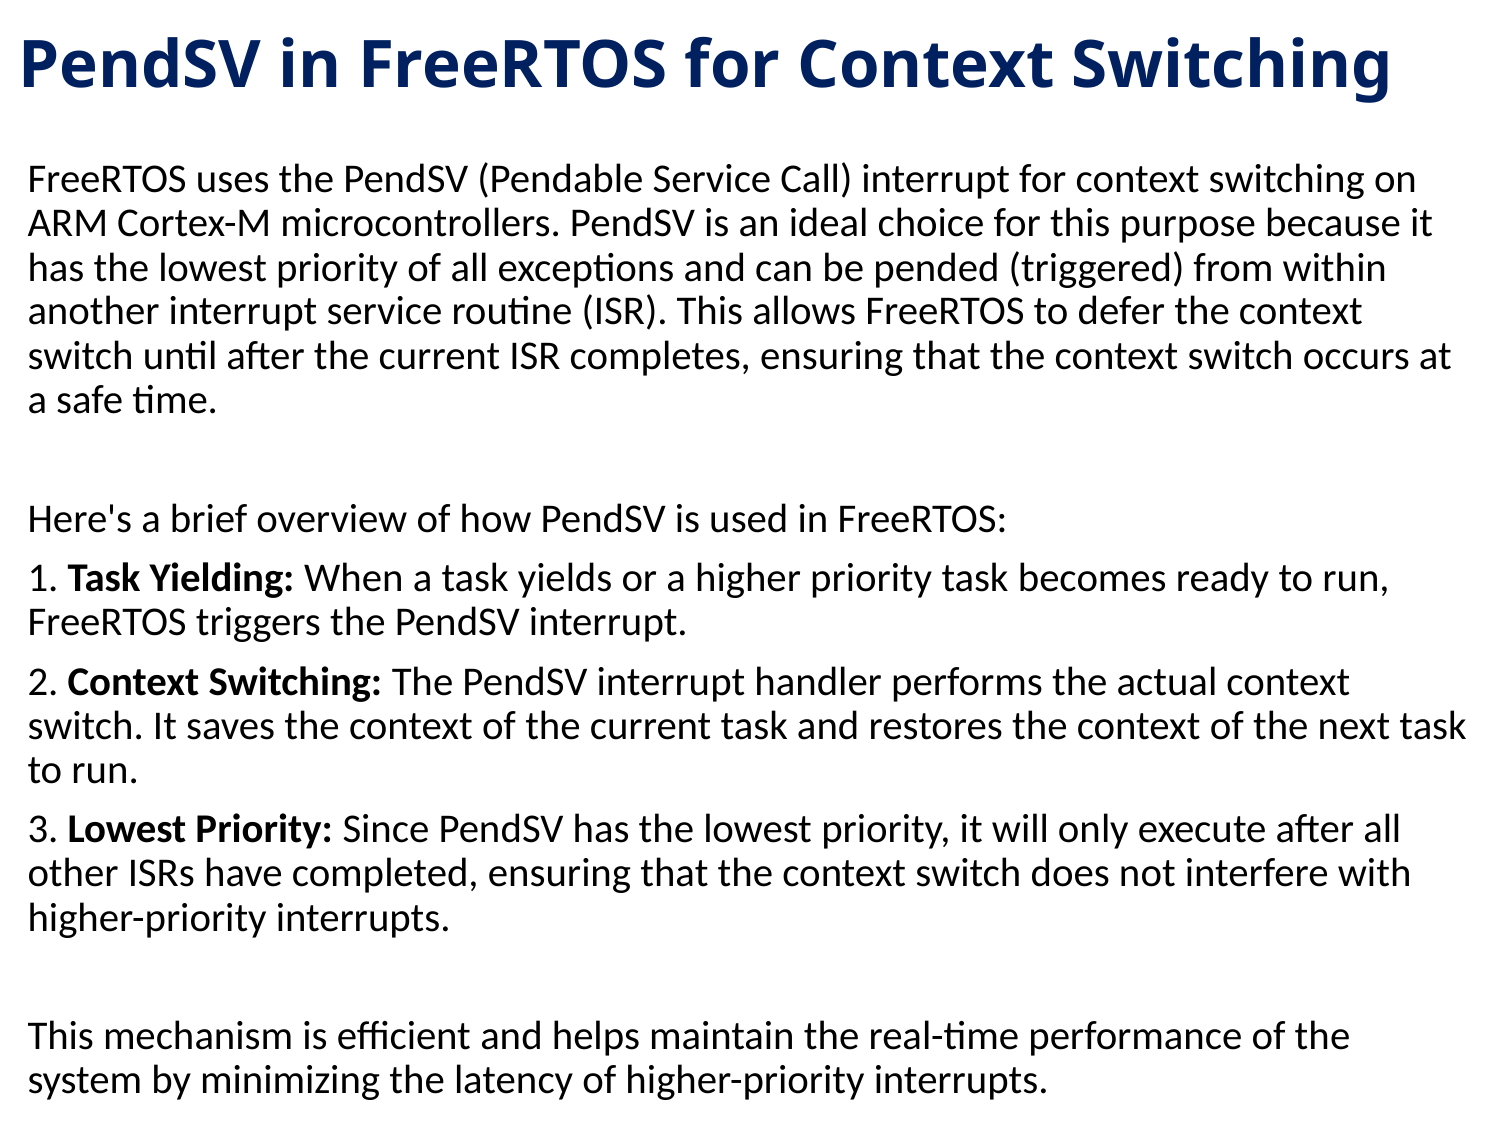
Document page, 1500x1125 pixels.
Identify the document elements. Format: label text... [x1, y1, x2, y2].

title PendSV in FreeRTOS for Context Switching [3, 15, 1479, 118]
list FreeRTOS uses the PendSV (Pendable Service Call) interrupt for context switching on ARM Cortex-M microcontrollers. PendSV is an ideal choice for this purpose because it has the lowest priority of all exceptions and can be pended (triggered) from within another interrupt service routine (ISR). This allows FreeRTOS to defer the context switch until after the current ISR completes, ensuring that the context switch occurs at a safe time. Here's a brief overview of how PendSV is used in FreeRTOS: 1. Task Yielding: When a task yields or a higher priority task becomes ready to run, FreeRTOS triggers the PendSV interrupt. 2. Context Switching: The PendSV interrupt handler performs the actual context switch. It saves the context of the current task and restores the context of the next task to run. 3. Lowest Priority: Since PendSV has the lowest priority, it will only execute after all other ISRs have completed, ensuring that the context switch does not interfere with higher-priority interrupts. This mechanism is efficient and helps maintain the real-time performance of the system by minimizing the latency of higher-priority interrupts. [12, 149, 1488, 1113]
